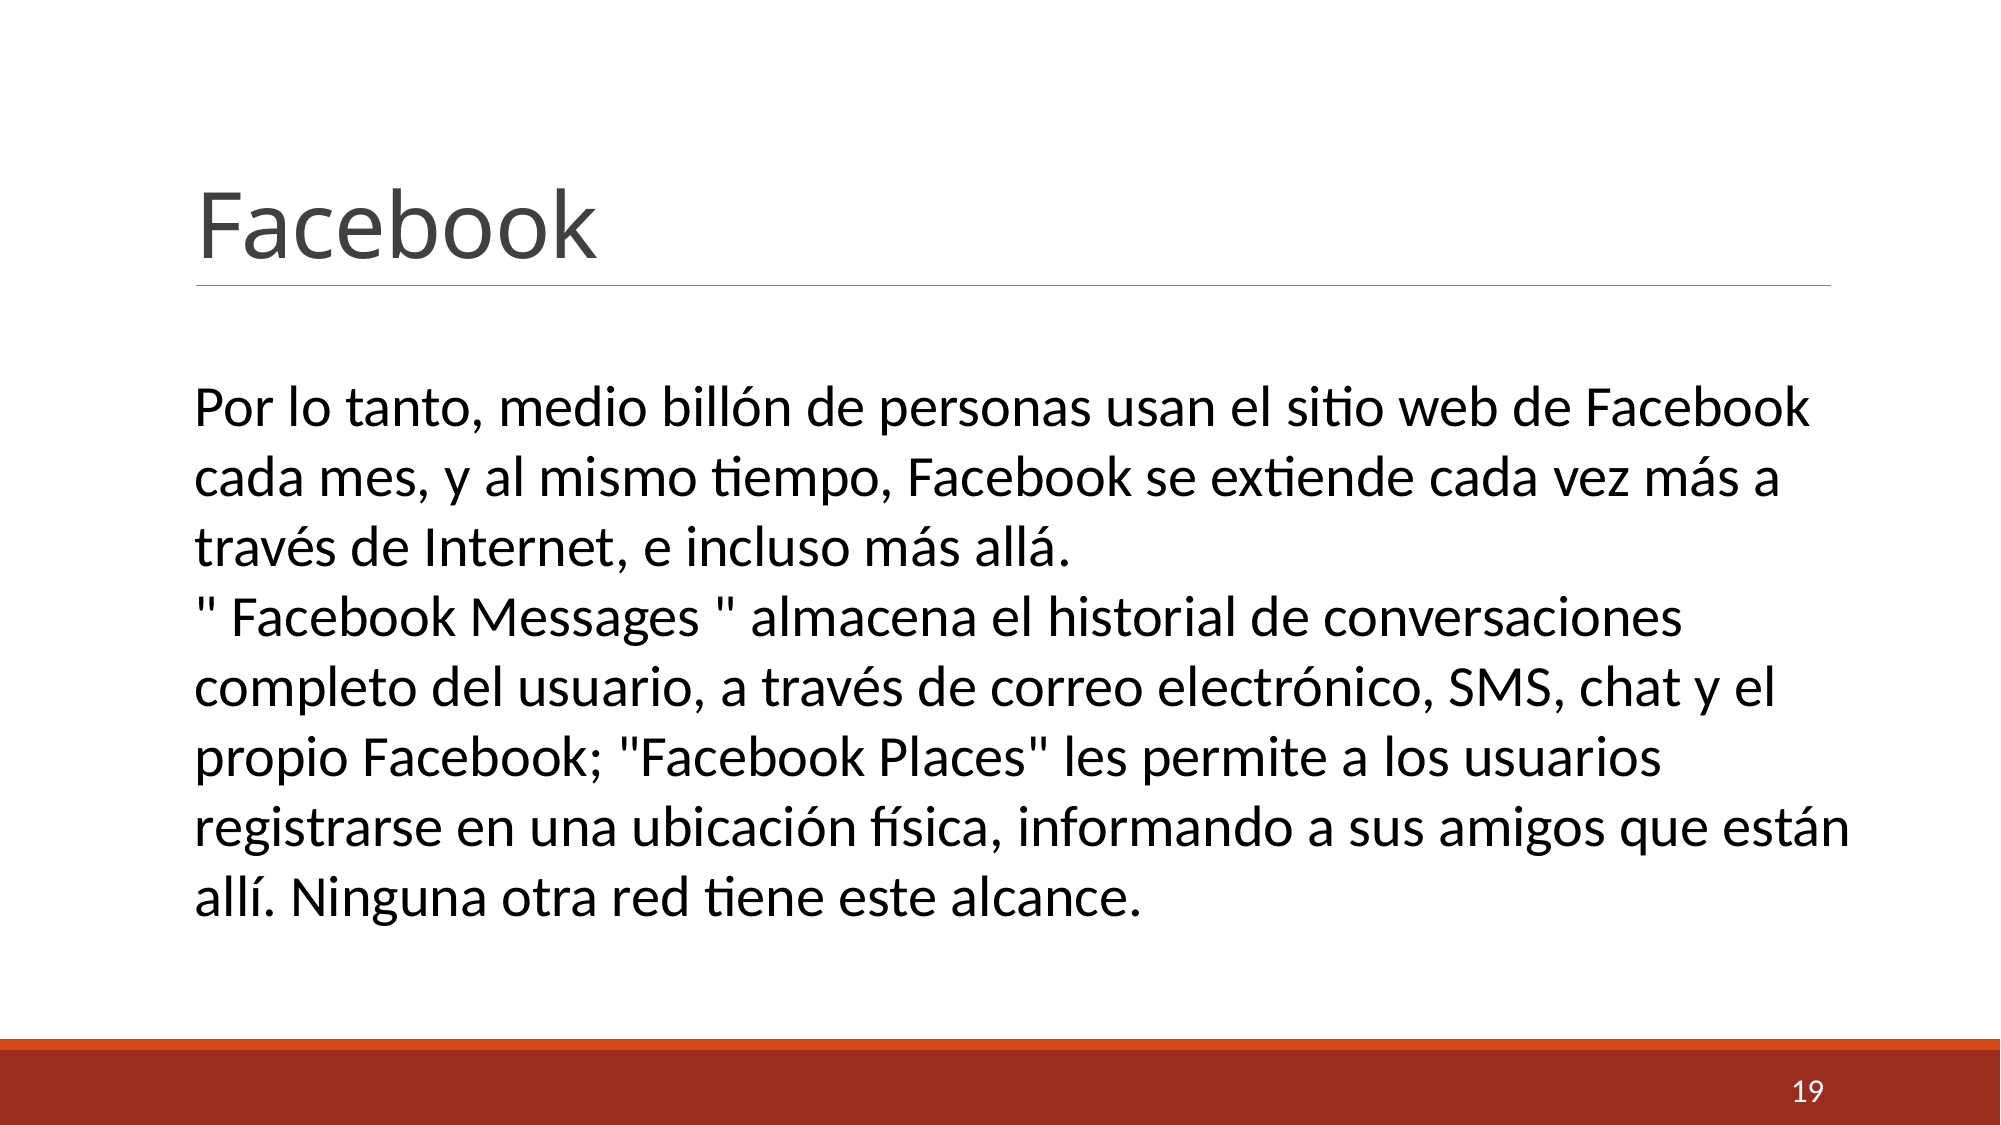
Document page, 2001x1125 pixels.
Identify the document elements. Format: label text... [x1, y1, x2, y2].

slide_number 19 [1624, 1059, 1840, 1120]
title Facebook [180, 47, 1830, 285]
text_box Por lo tanto, medio billón de personas usan el sitio web de Facebook cada mes, y al mismo tiempo, Facebook se extiende cada vez más a través de Internet, e incluso más allá. " Facebook Messages " almacena el historial de conversaciones completo del usuario, a través de correo electrónico, SMS, chat y el propio Facebook; "Facebook Places" les permite a los usuarios registrarse en una ubicación física, informando a sus amigos que están allí. Ninguna otra red tiene este alcance. [180, 361, 1879, 936]
